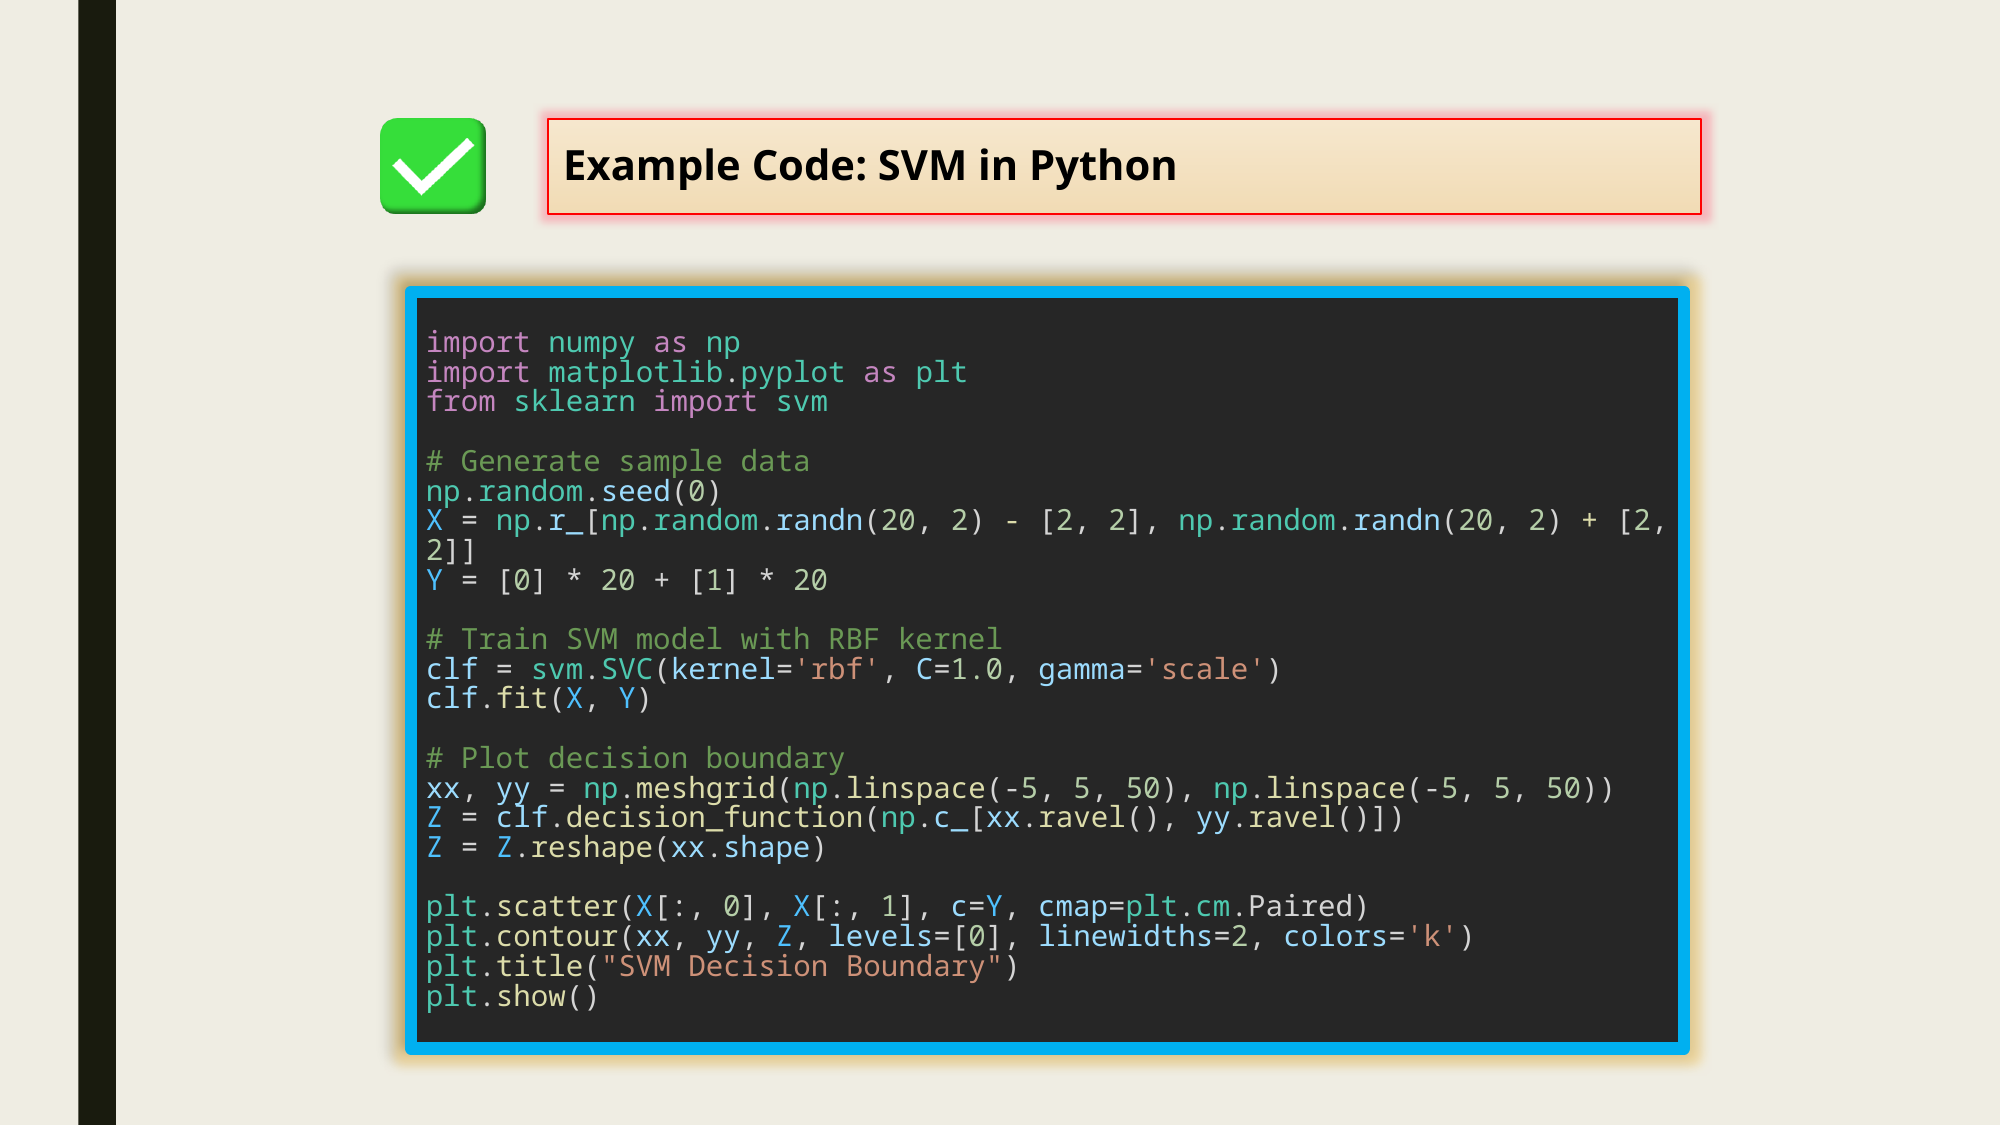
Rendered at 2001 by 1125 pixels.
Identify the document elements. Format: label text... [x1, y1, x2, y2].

text_box Example Code: SVM in Python [548, 118, 1701, 214]
text_box import numpy as np import matplotlib.pyplot as plt from sklearn import svm # Generate sample data np.random.seed(0) X = np.r_[np.random.randn(20, 2) - [2, 2], np.random.randn(20, 2) + [2, 2]] Y = [0] * 20 + [1] * 20 # Train SVM model with RBF kernel clf = svm.SVC(kernel='rbf', C=1.0, gamma='scale') clf.fit(X, Y) # Plot decision boundary xx, yy = np.meshgrid(np.linspace(-5, 5, 50), np.linspace(-5, 5, 50)) Z = clf.decision_function(np.c_[xx.ravel(), yy.ravel()]) Z = Z.reshape(xx.shape) plt.scatter(X[:, 0], X[:, 1], c=Y, cmap=plt.cm.Paired) plt.contour(xx, yy, Z, levels=[0], linewidths=2, colors='k') plt.title("SVM Decision Boundary") plt.show() [411, 291, 1684, 1049]
picture [380, 118, 486, 214]
